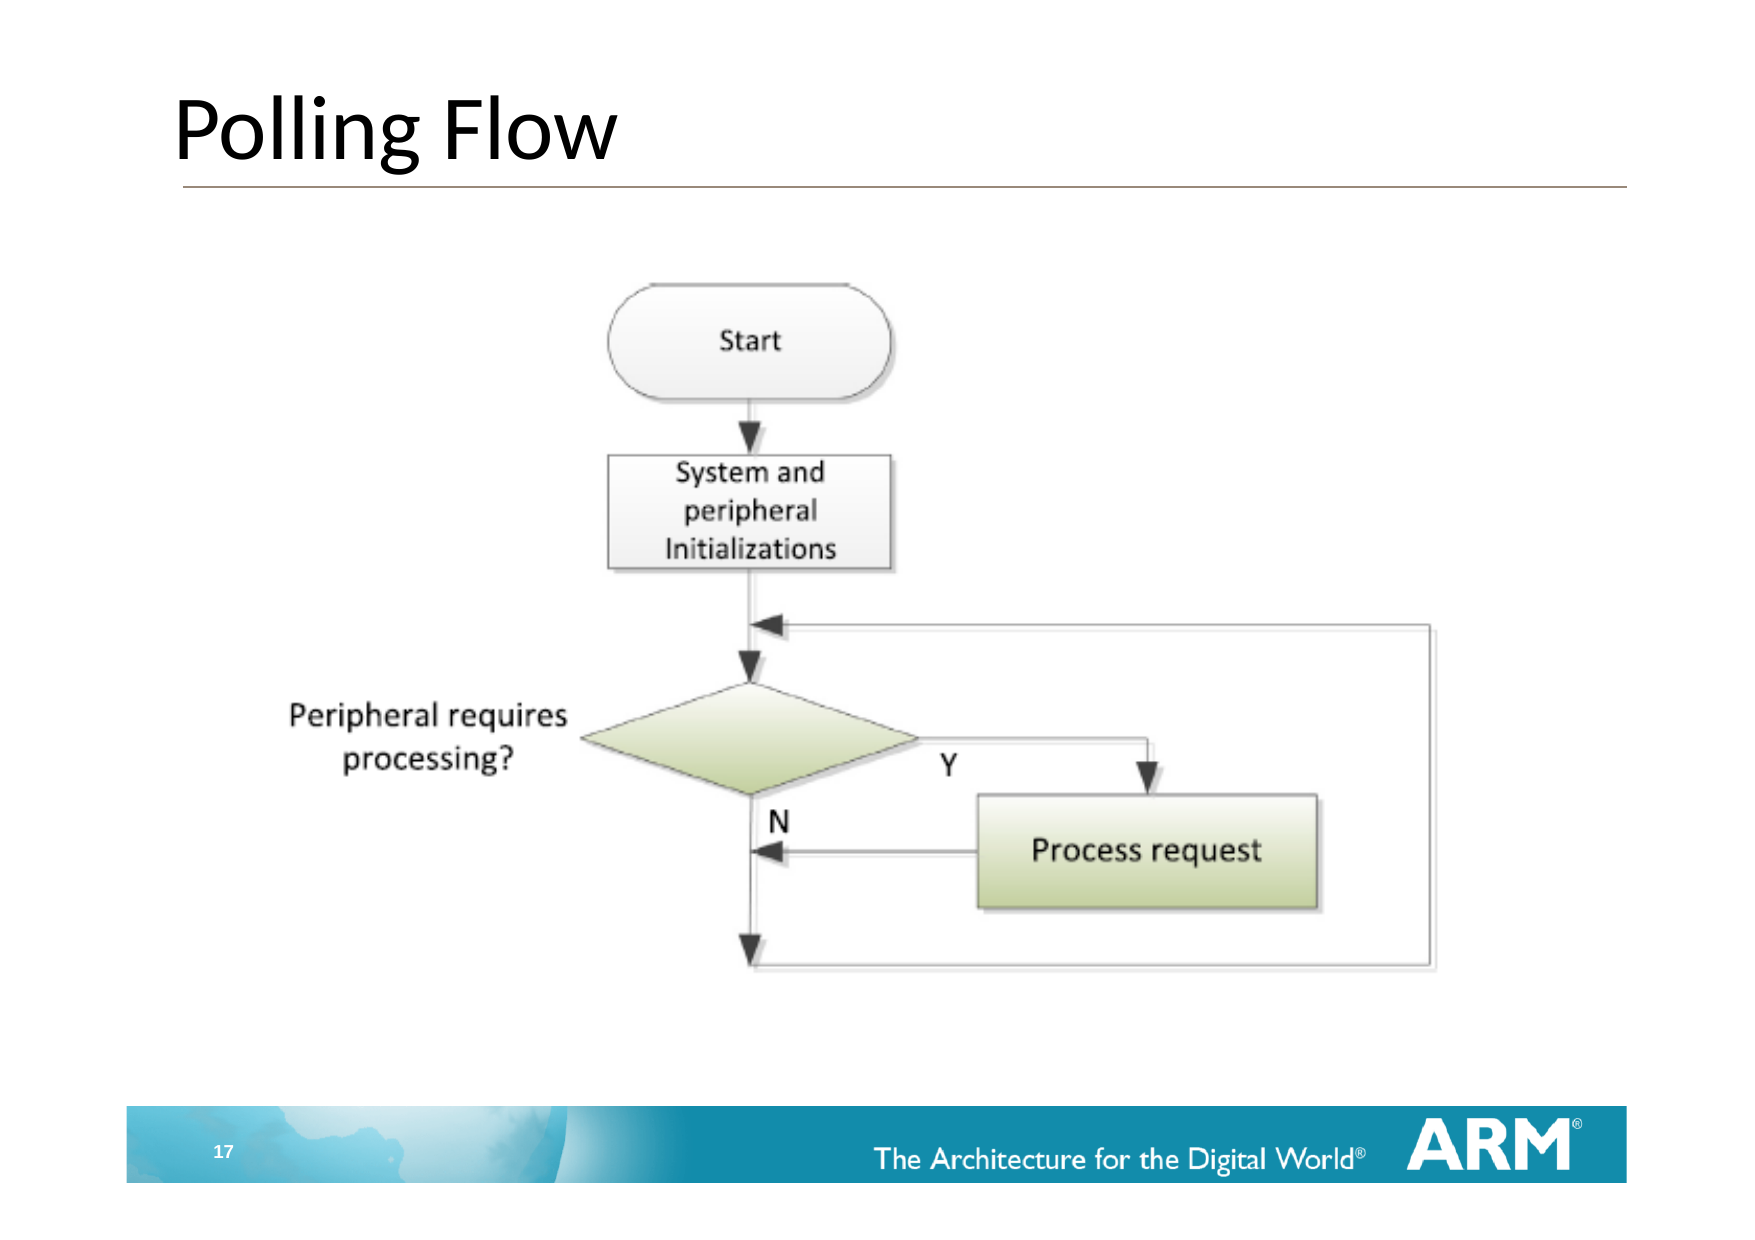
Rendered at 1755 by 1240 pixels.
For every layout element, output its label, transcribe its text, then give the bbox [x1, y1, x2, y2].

picture [243, 251, 1511, 988]
picture [126, 1106, 1627, 1183]
title Polling Flow [173, 80, 1581, 172]
slide_number 17 [198, 1139, 287, 1187]
